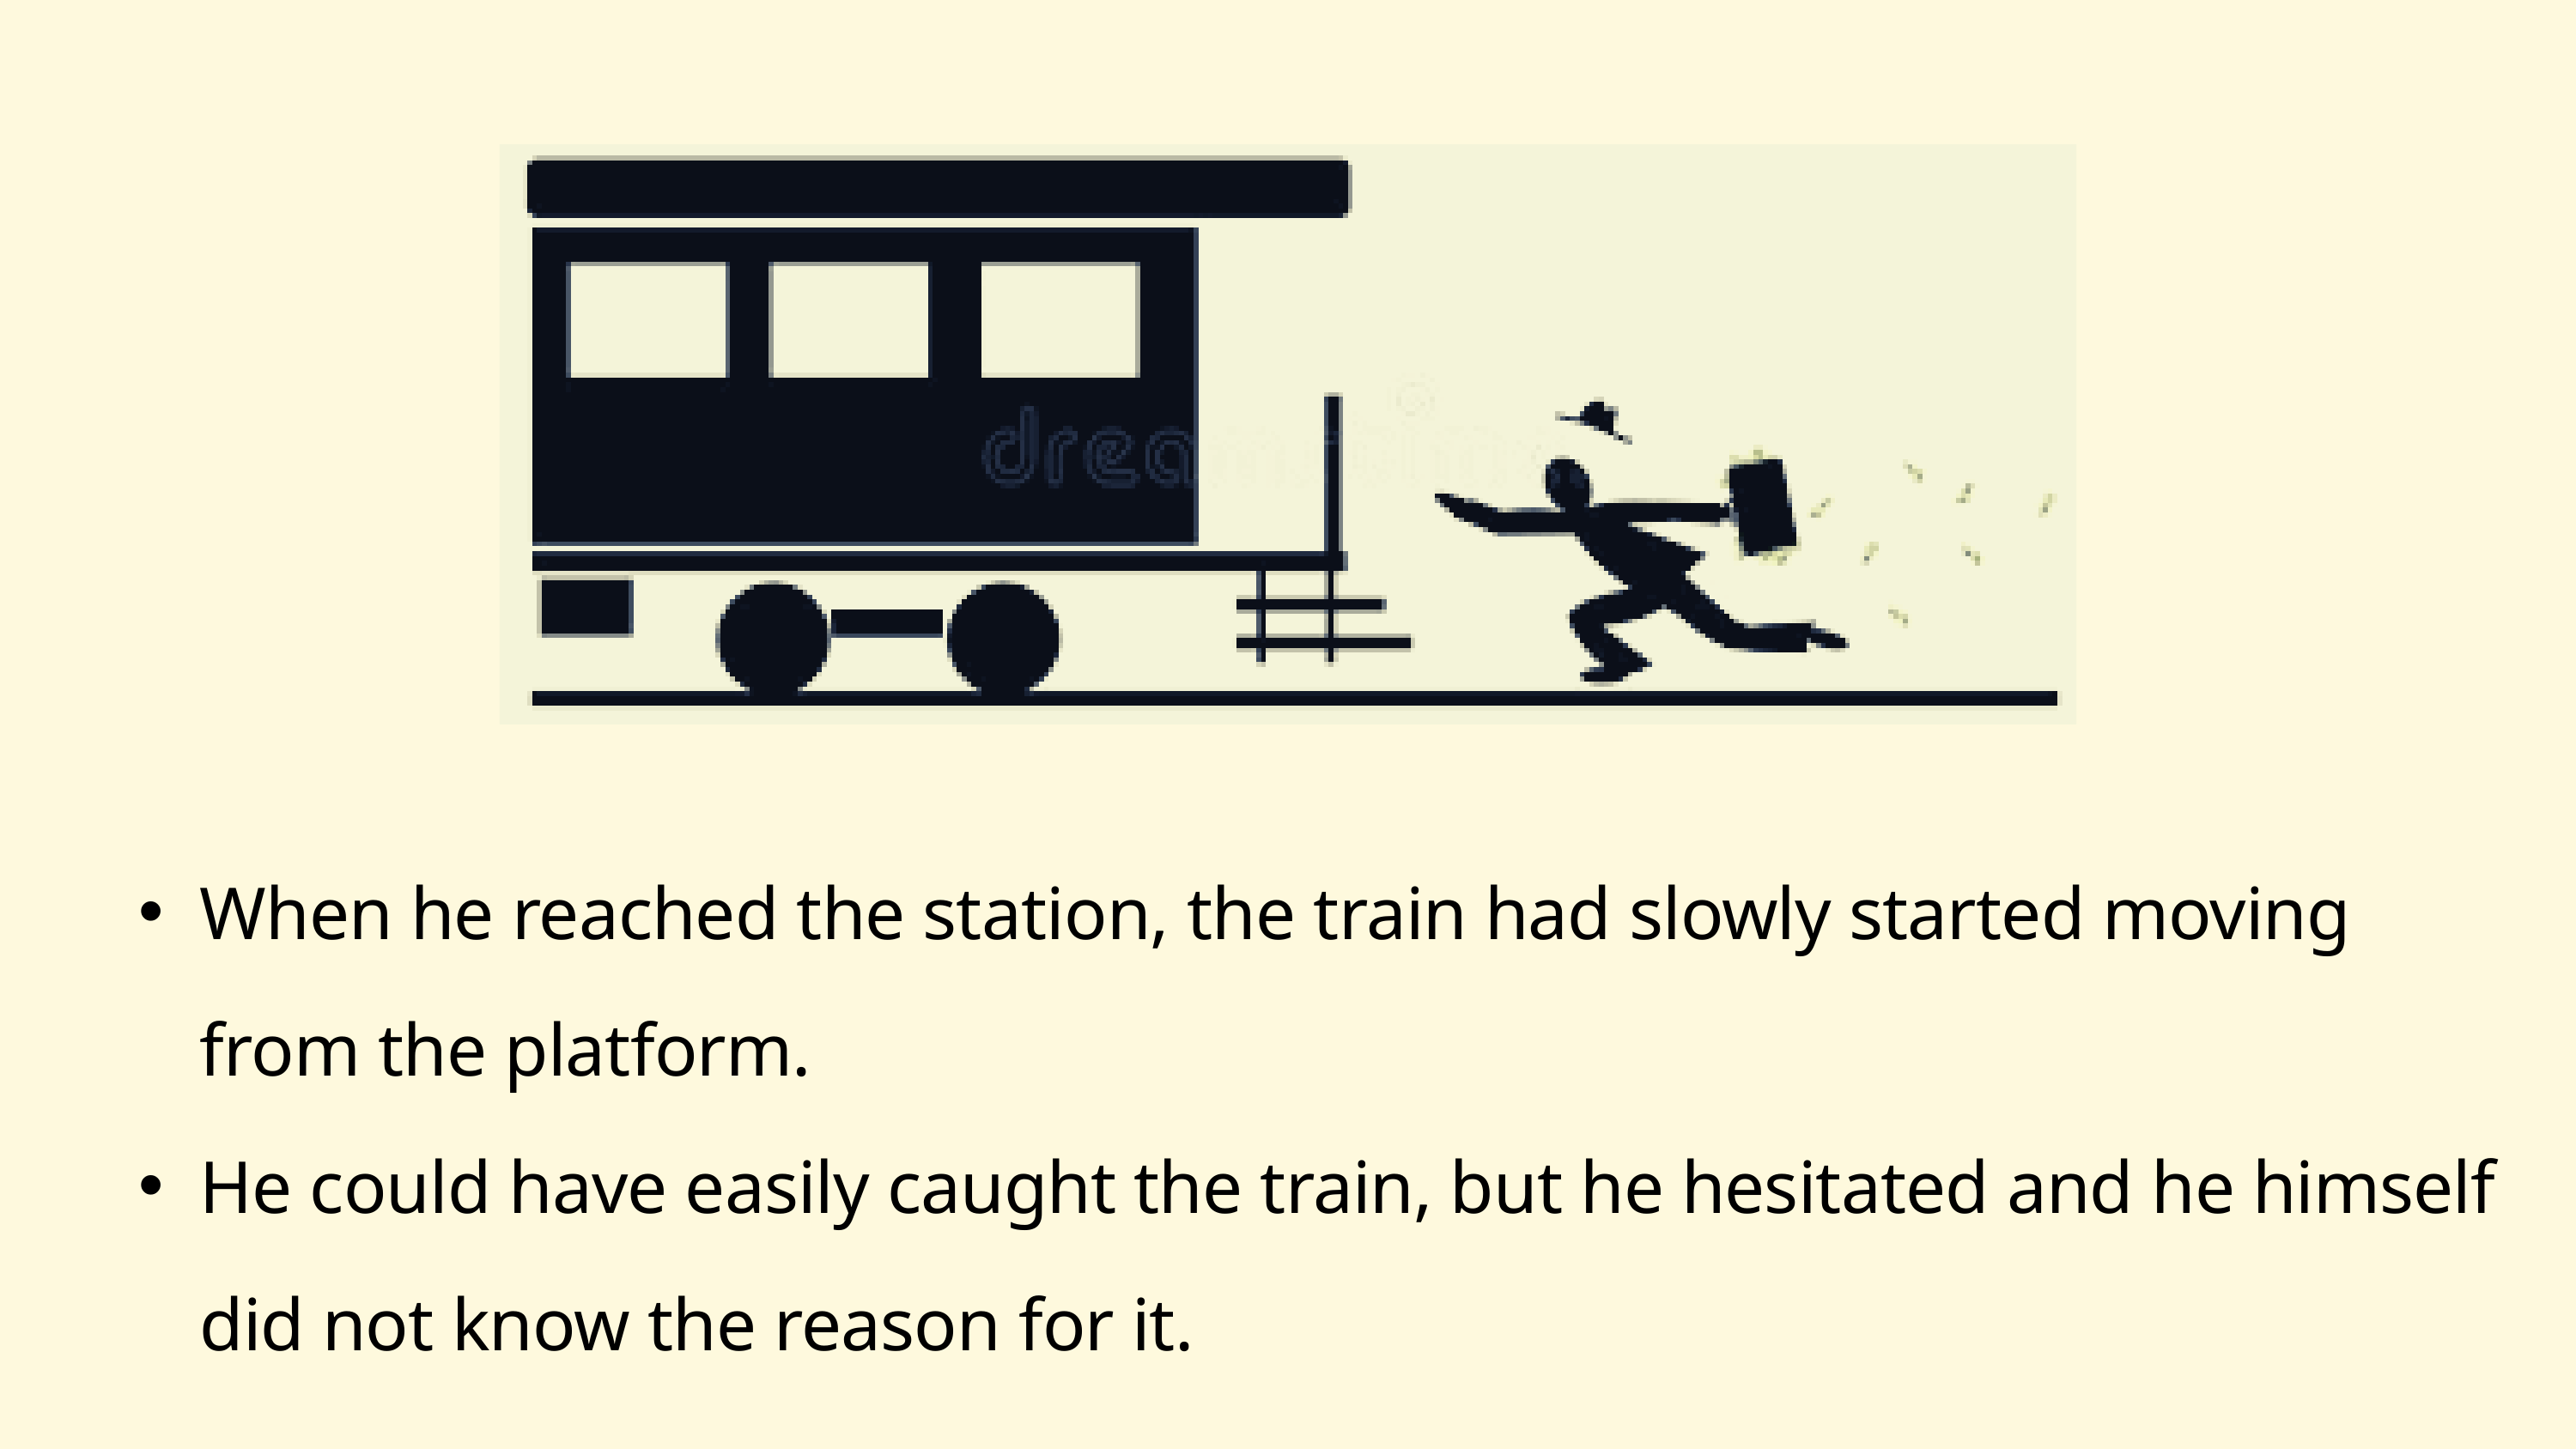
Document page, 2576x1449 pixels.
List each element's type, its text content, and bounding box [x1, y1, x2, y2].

text_box When he reached the station, the train had slowly started moving from the platform. He could have easily caught the train, but he hesitated and he himself did not know the reason for it. [77, 816, 2498, 1365]
picture [499, 144, 2077, 724]
